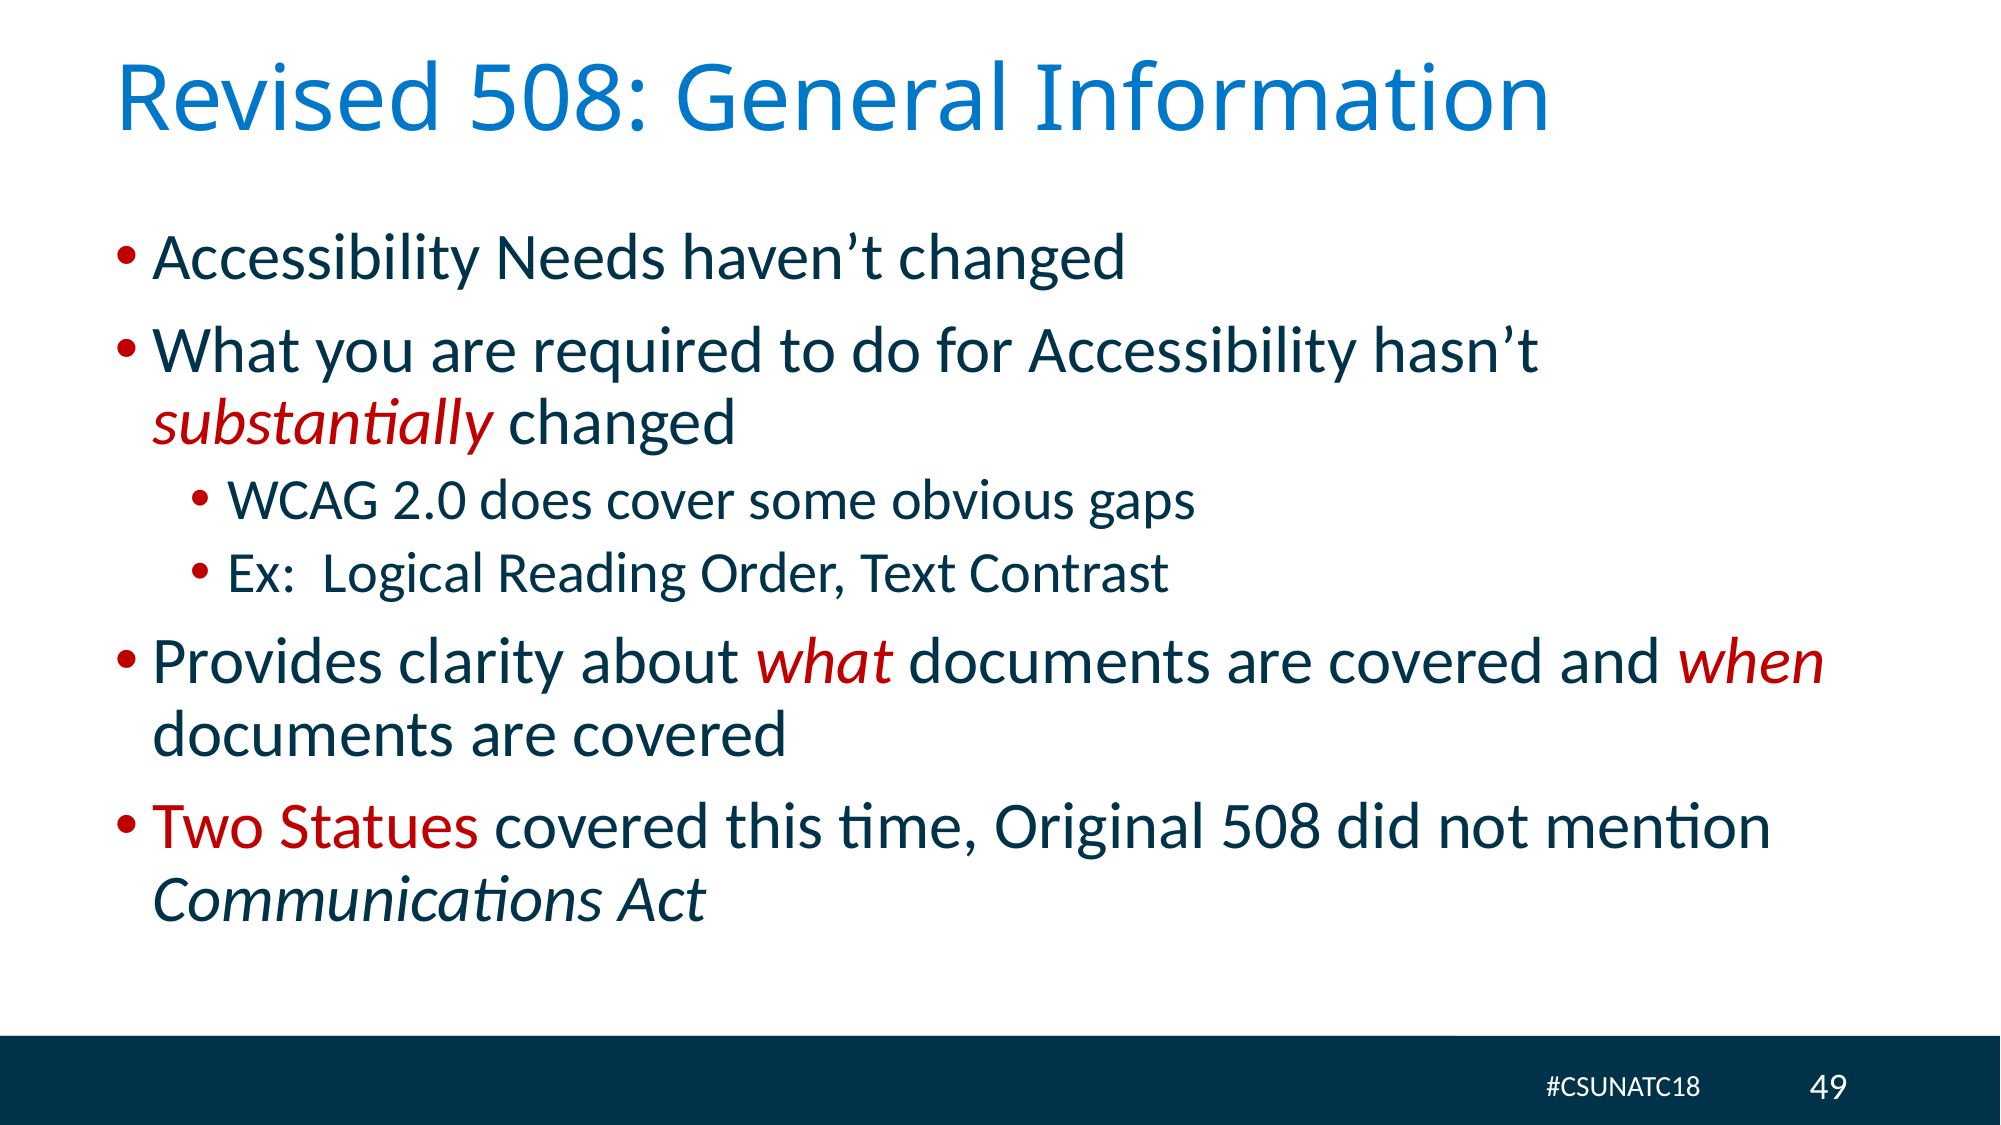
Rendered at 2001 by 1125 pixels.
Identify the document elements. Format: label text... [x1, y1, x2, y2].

title Revised 508: General Information [99, 44, 1900, 158]
slide_number 49 [1712, 1053, 1863, 1116]
list Accessibility Needs haven’t changed What you are required to do for Accessibility hasn’t substantially changed WCAG 2.0 does cover some obvious gaps Ex: Logical Reading Order, Text Contrast Provides clarity about what documents are covered and when documents are covered Two Statues covered this time, Original 508 did not mention Communications Act [99, 214, 1900, 994]
